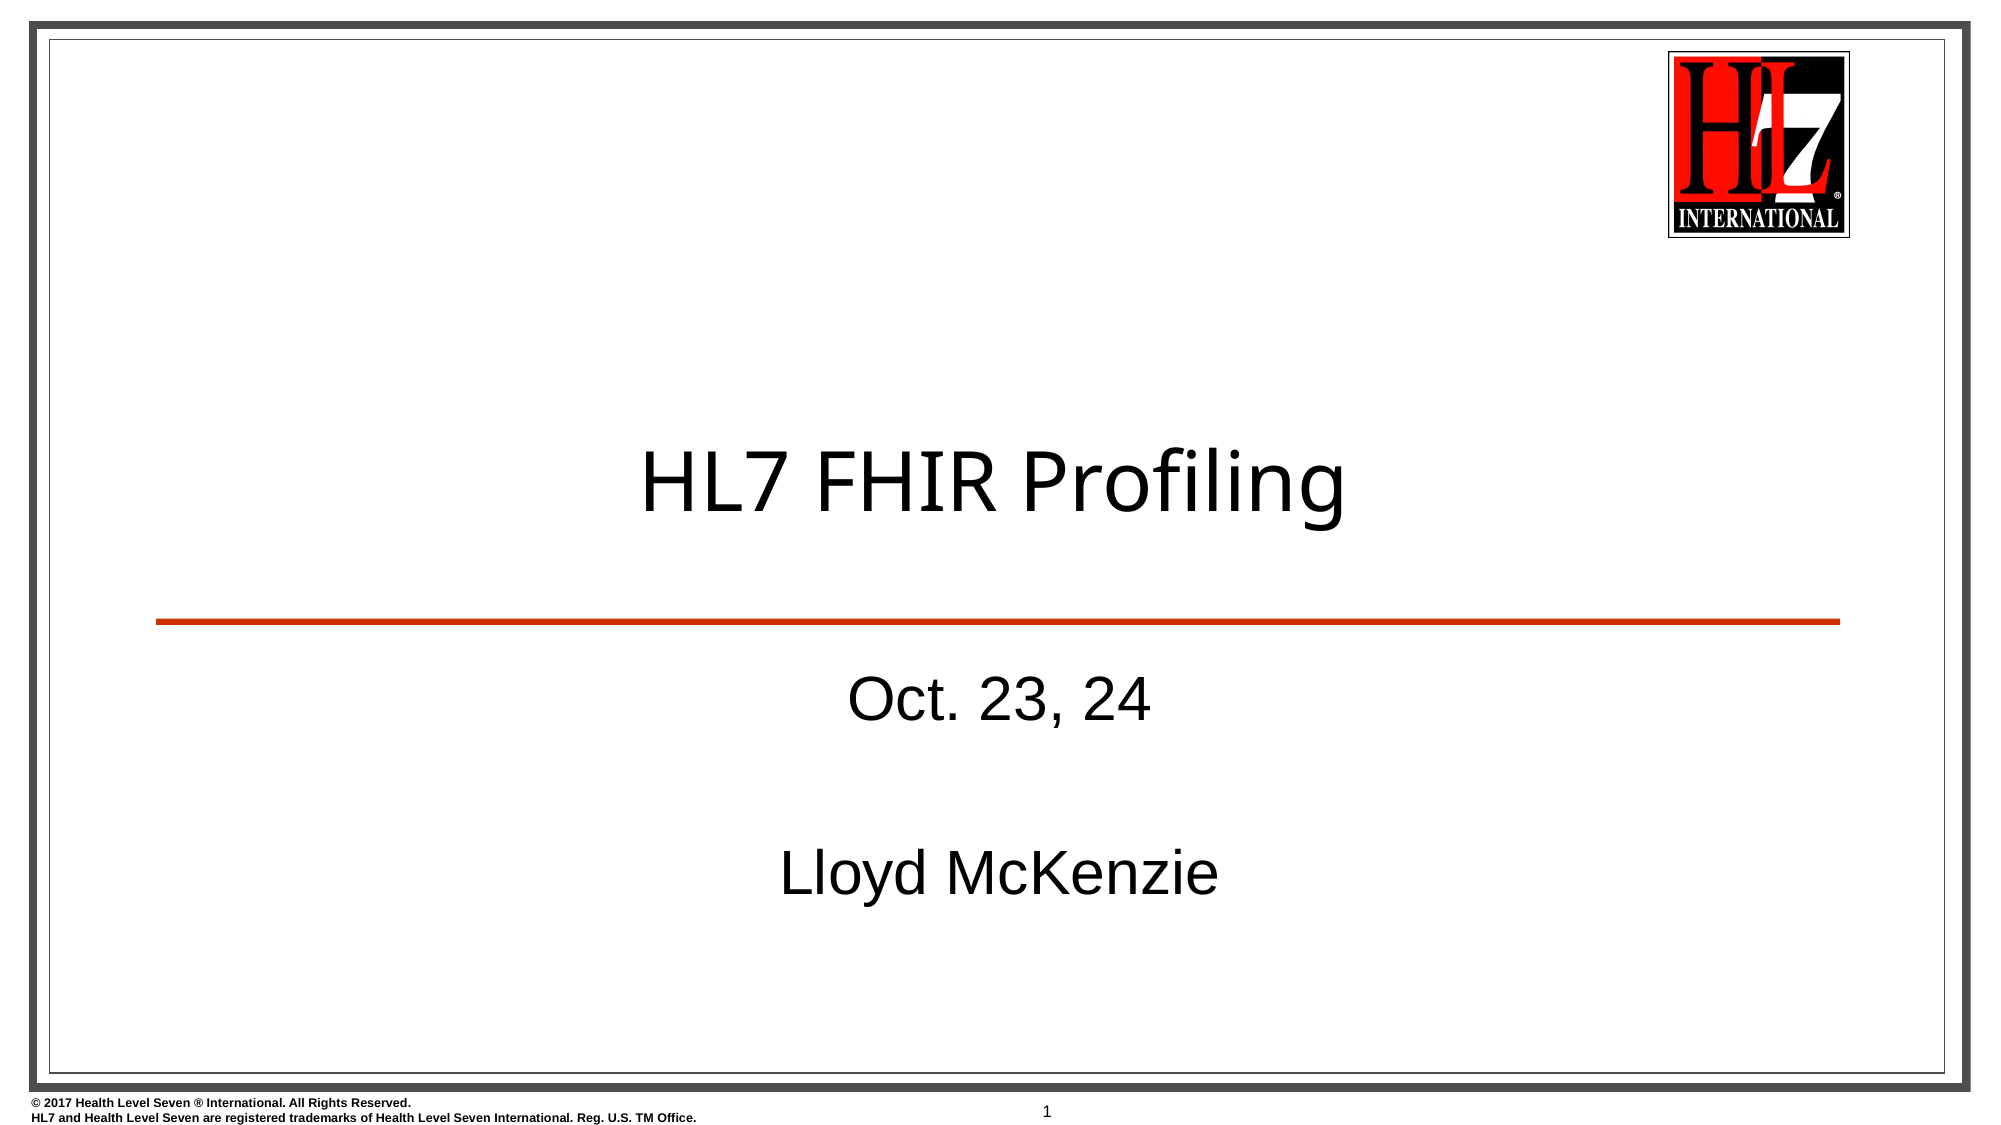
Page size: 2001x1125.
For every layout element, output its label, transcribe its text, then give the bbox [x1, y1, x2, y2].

subtitle Oct. 23, 24 Lloyd McKenzie [299, 649, 1701, 958]
picture [1668, 51, 1850, 238]
slide_number 1 [949, 1071, 1067, 1125]
title HL7 FHIR Profiling [102, 400, 1886, 536]
